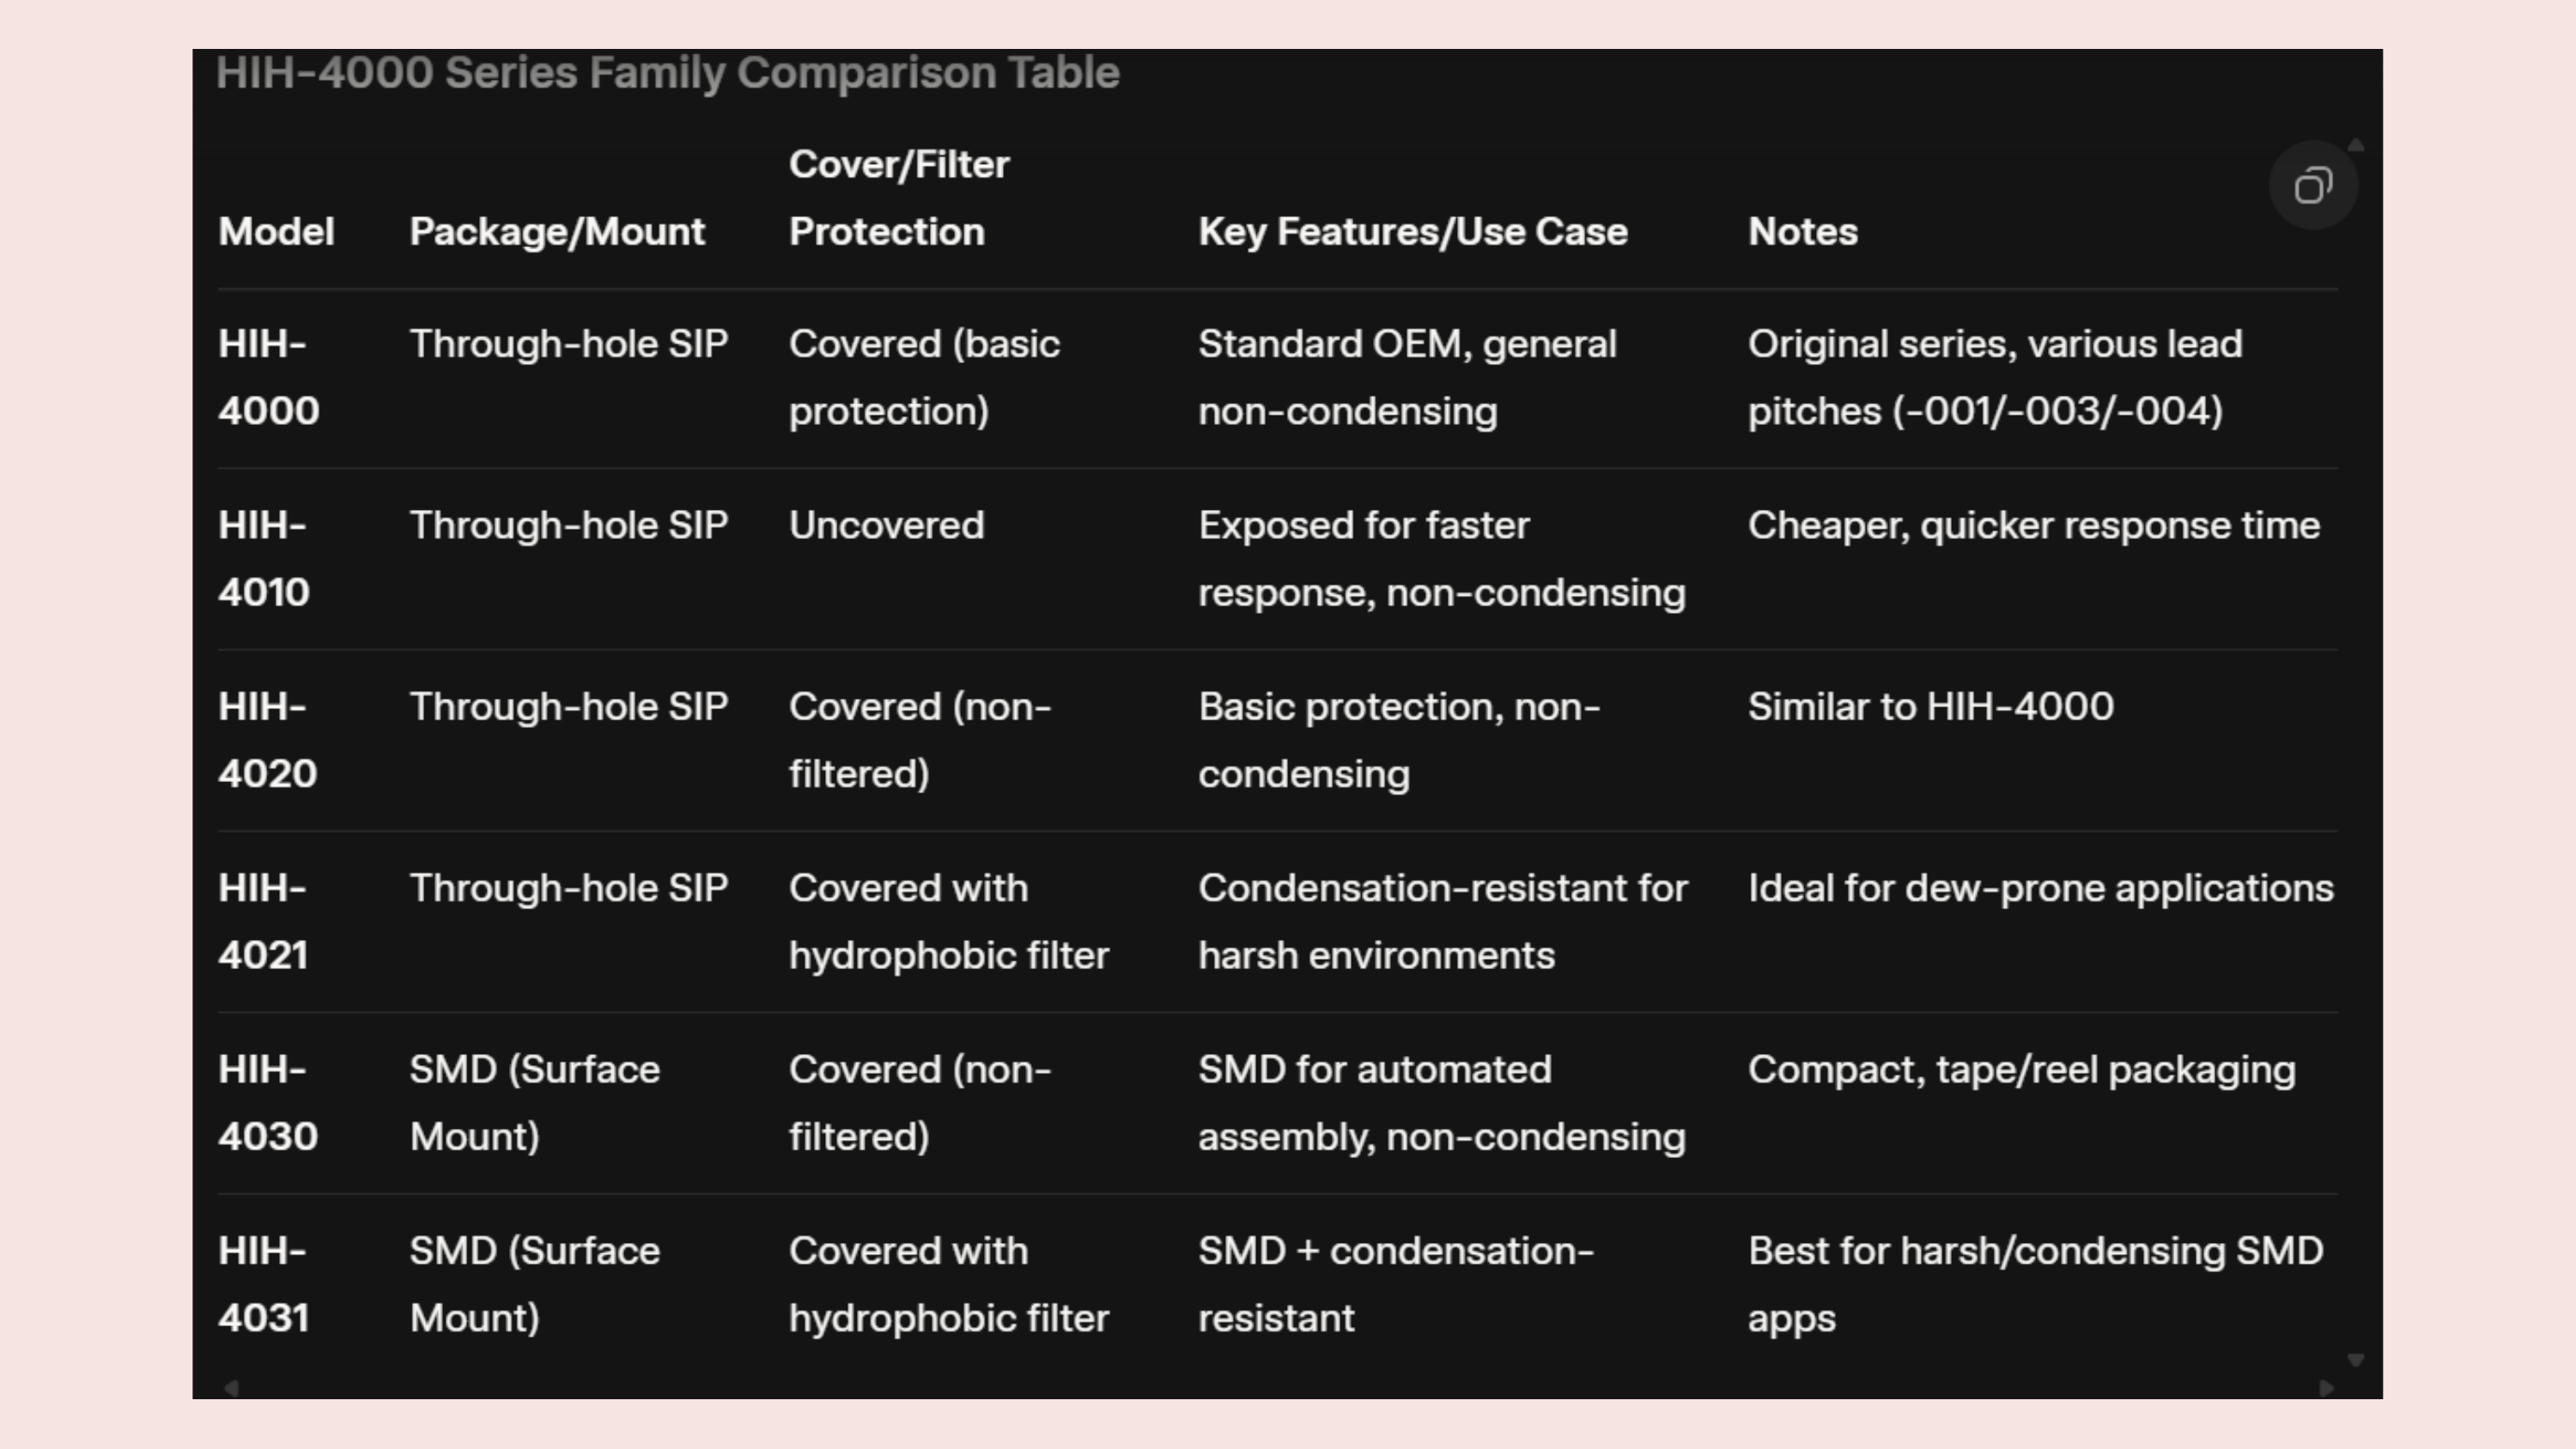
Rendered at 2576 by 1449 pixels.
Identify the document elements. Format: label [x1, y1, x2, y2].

text_box [192, 49, 2384, 1399]
